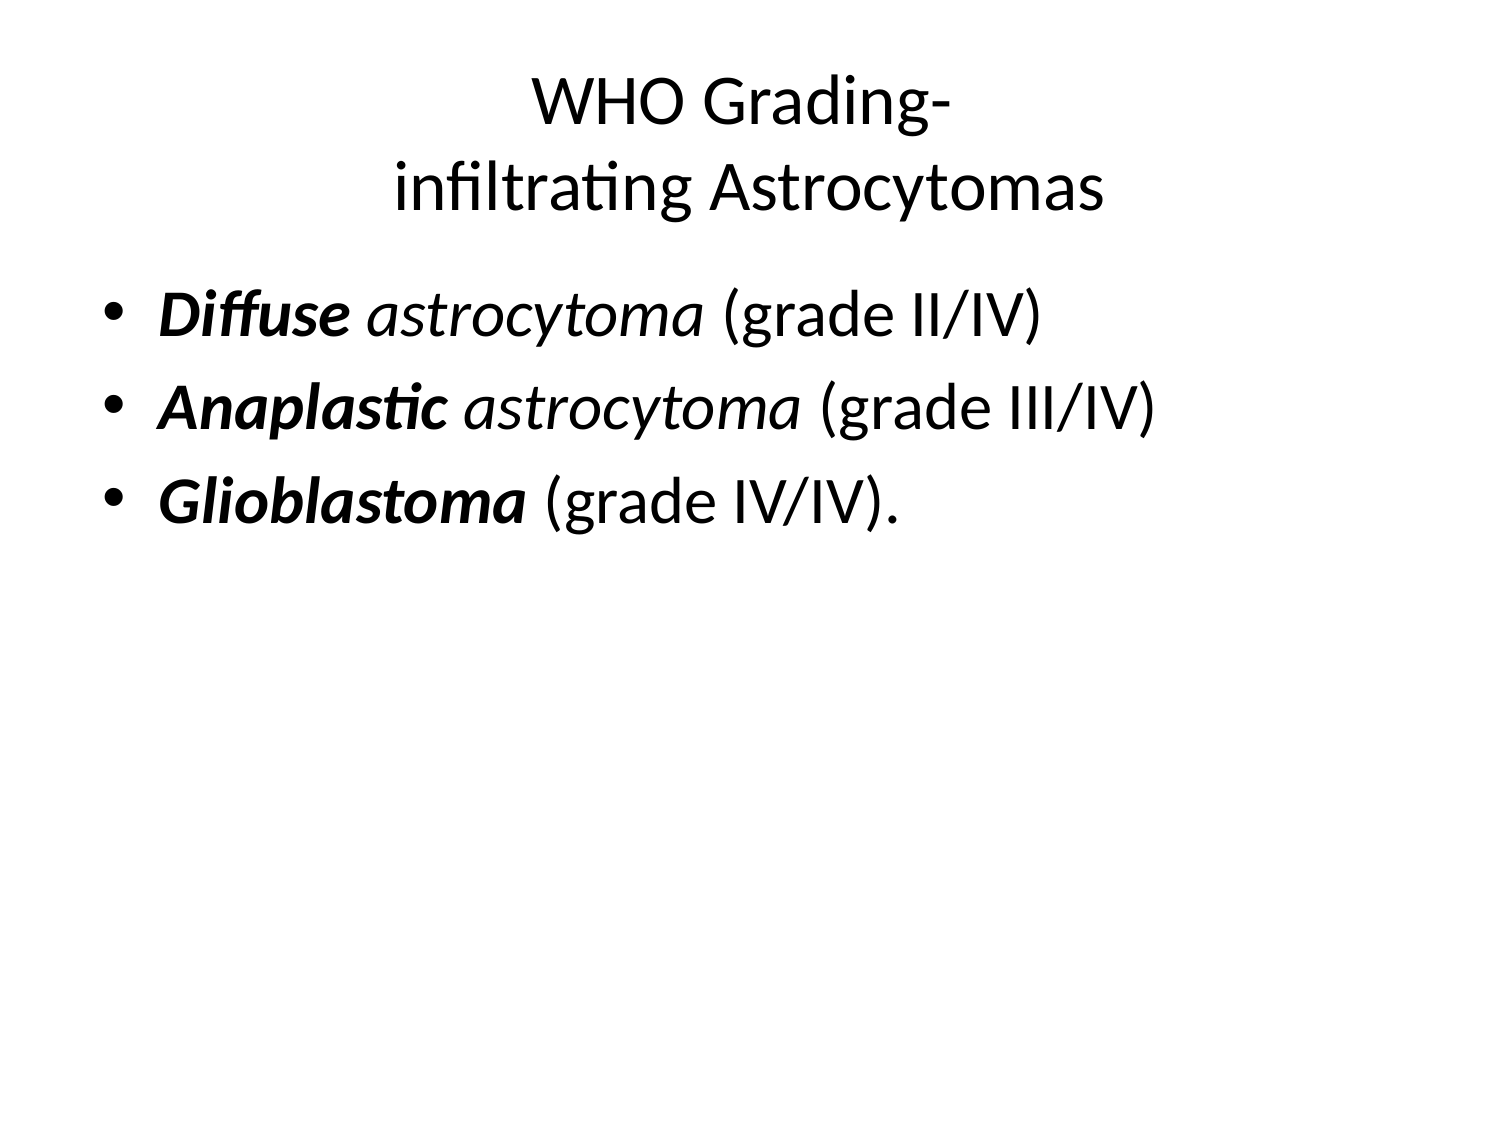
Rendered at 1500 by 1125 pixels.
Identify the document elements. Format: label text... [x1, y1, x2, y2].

list Diffuse astrocytoma (grade II/IV) Anaplastic astrocytoma (grade III/IV) Glioblastoma (grade IV/IV). [87, 262, 1500, 1005]
title WHO Grading- infiltrating Astrocytomas [75, 45, 1425, 233]
